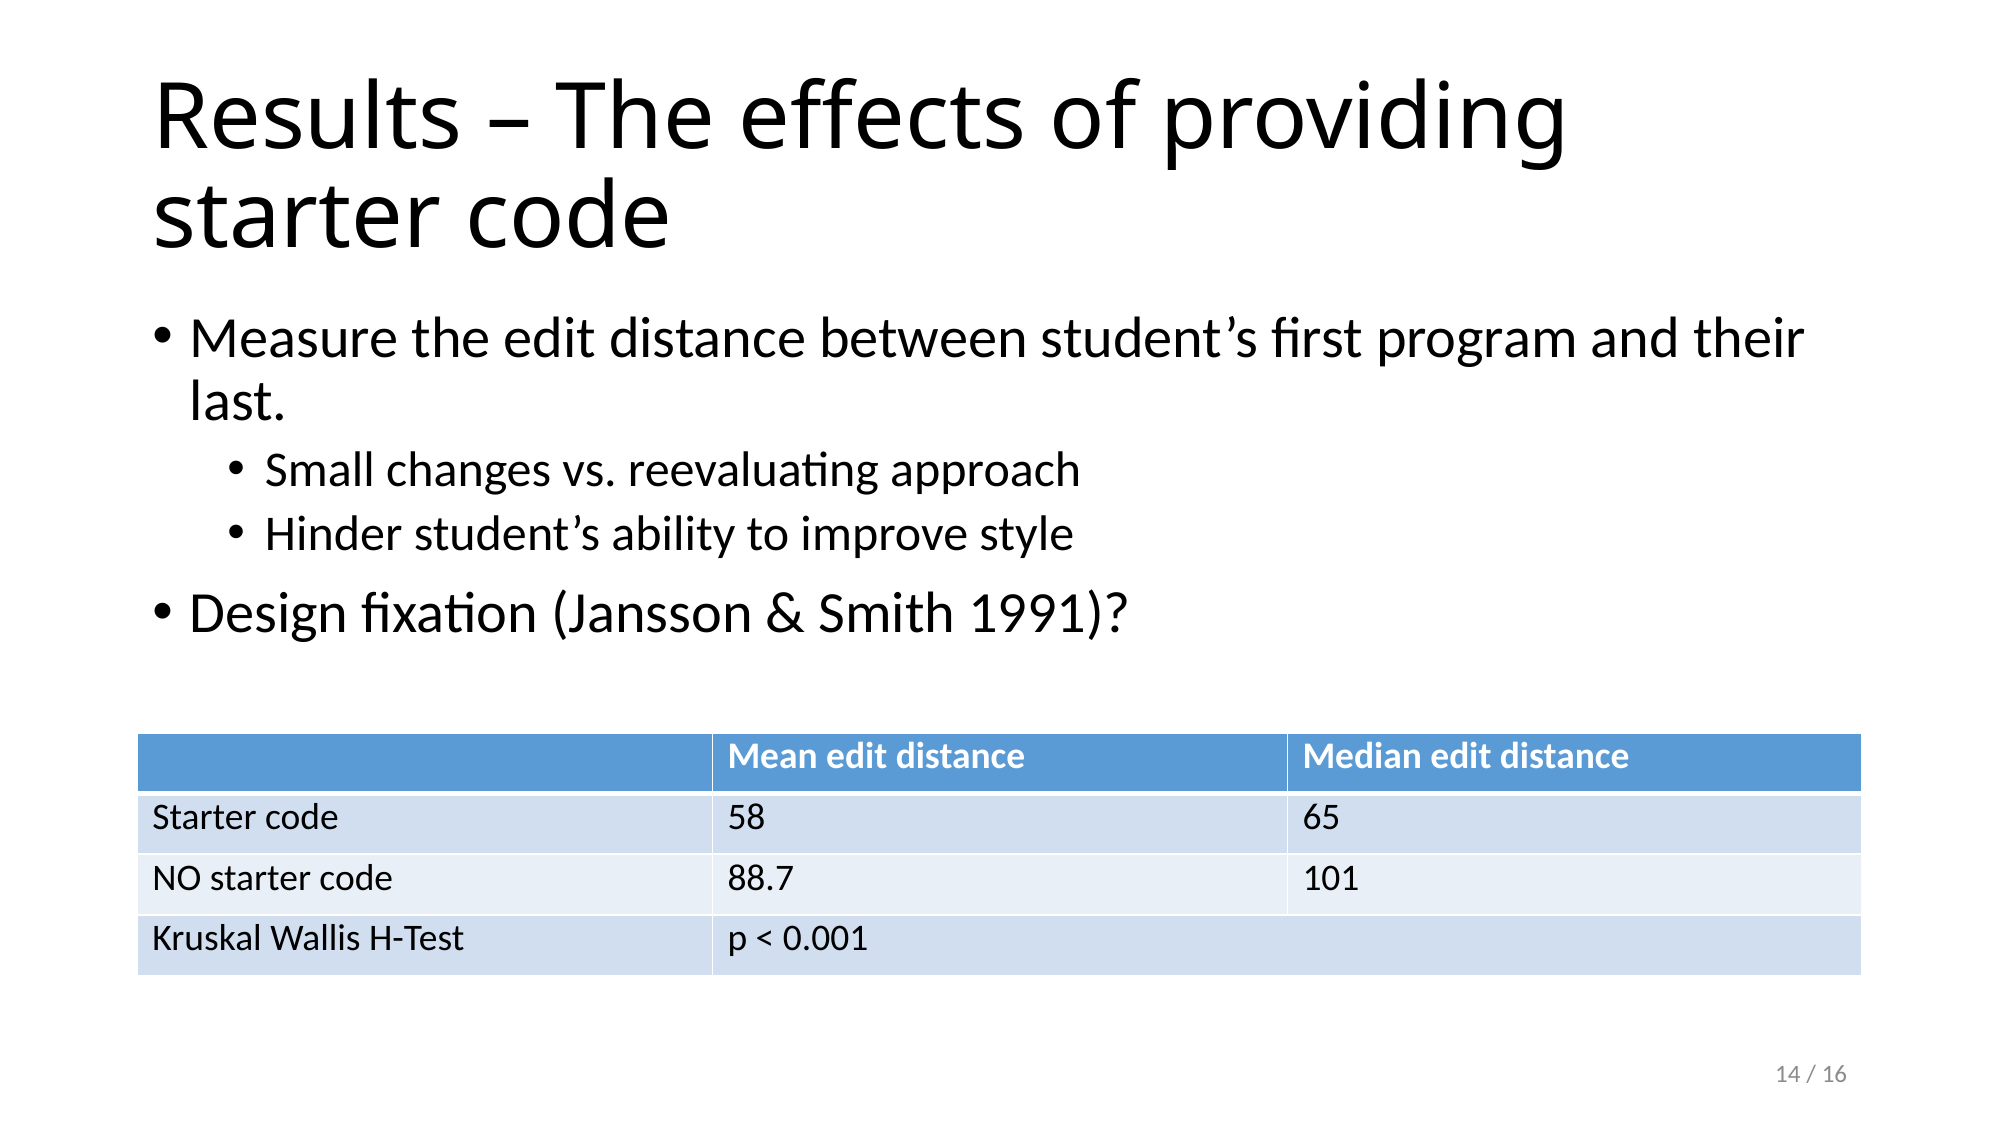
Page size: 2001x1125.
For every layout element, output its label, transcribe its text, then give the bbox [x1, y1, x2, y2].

table_cell Starter code [138, 796, 712, 853]
list Measure the edit distance between student’s first program and their last. Small changes vs. reevaluating approach Hinder student’s ability to improve style Design fixation (Jansson & Smith 1991)? [137, 299, 1863, 711]
table_cell p < 0.001 [713, 916, 1861, 975]
table_header Median edit distance [1288, 734, 1861, 791]
table_header [138, 734, 712, 791]
table_cell 58 [713, 796, 1287, 853]
table_cell Kruskal Wallis H-Test [138, 916, 712, 975]
table_cell 65 [1288, 796, 1861, 853]
table_header Mean edit distance [713, 734, 1287, 791]
table_cell 88.7 [713, 855, 1287, 914]
table_cell 101 [1288, 855, 1861, 914]
title Results – The effects of providing starter code [137, 59, 1863, 278]
table_cell NO starter code [138, 855, 712, 914]
slide_number 14 / 16 [1412, 1042, 1863, 1103]
